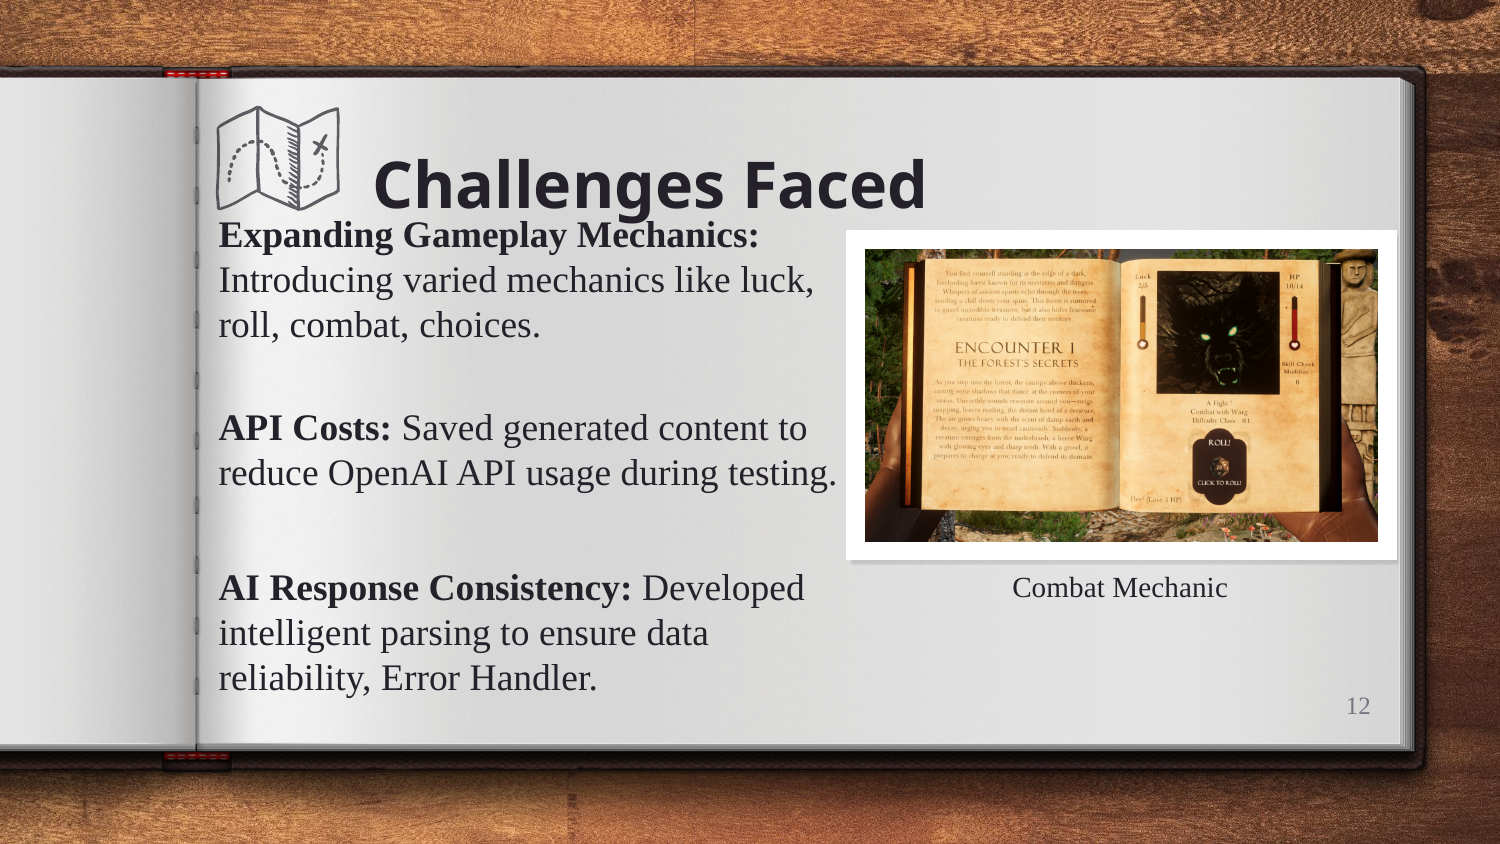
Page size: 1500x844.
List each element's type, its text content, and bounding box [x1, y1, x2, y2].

title Challenges Faced [357, 121, 1194, 230]
slide_number 12 [1295, 672, 1386, 737]
text_box [215, 105, 340, 211]
list Expanding Gameplay Mechanics: Introducing varied mechanics like luck, roll, combat, choices. API Costs: Saved generated content to reduce OpenAI API usage during testing. AI Response Consistency: Developed intelligent parsing to ensure data reliability, Error Handler. [203, 195, 865, 673]
text_box Combat Mechanic [997, 553, 1390, 593]
picture [0, 0, 1500, 844]
